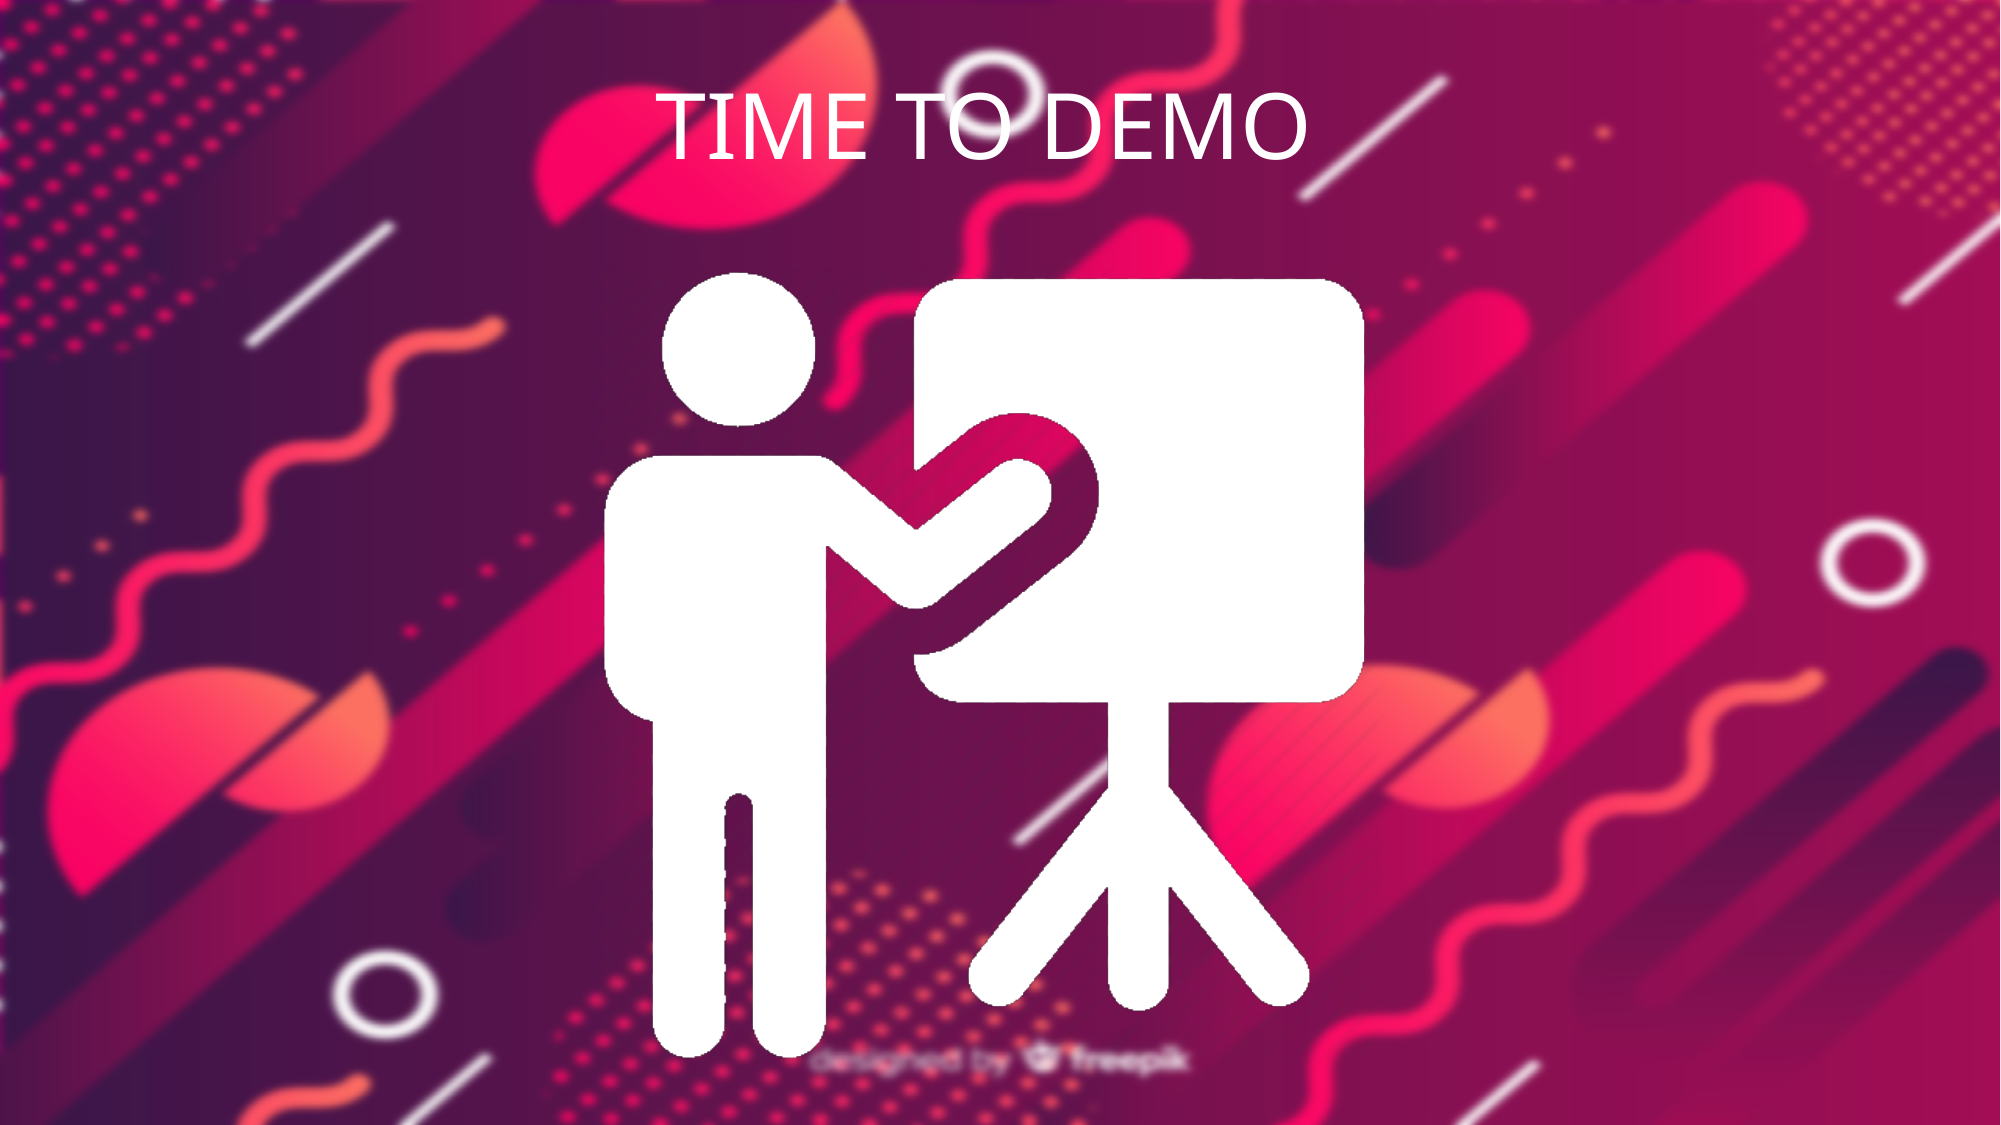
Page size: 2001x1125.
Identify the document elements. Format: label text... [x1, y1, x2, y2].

picture [0, 0, 2001, 1125]
text_box TIME TO DEMO [640, 60, 1328, 186]
